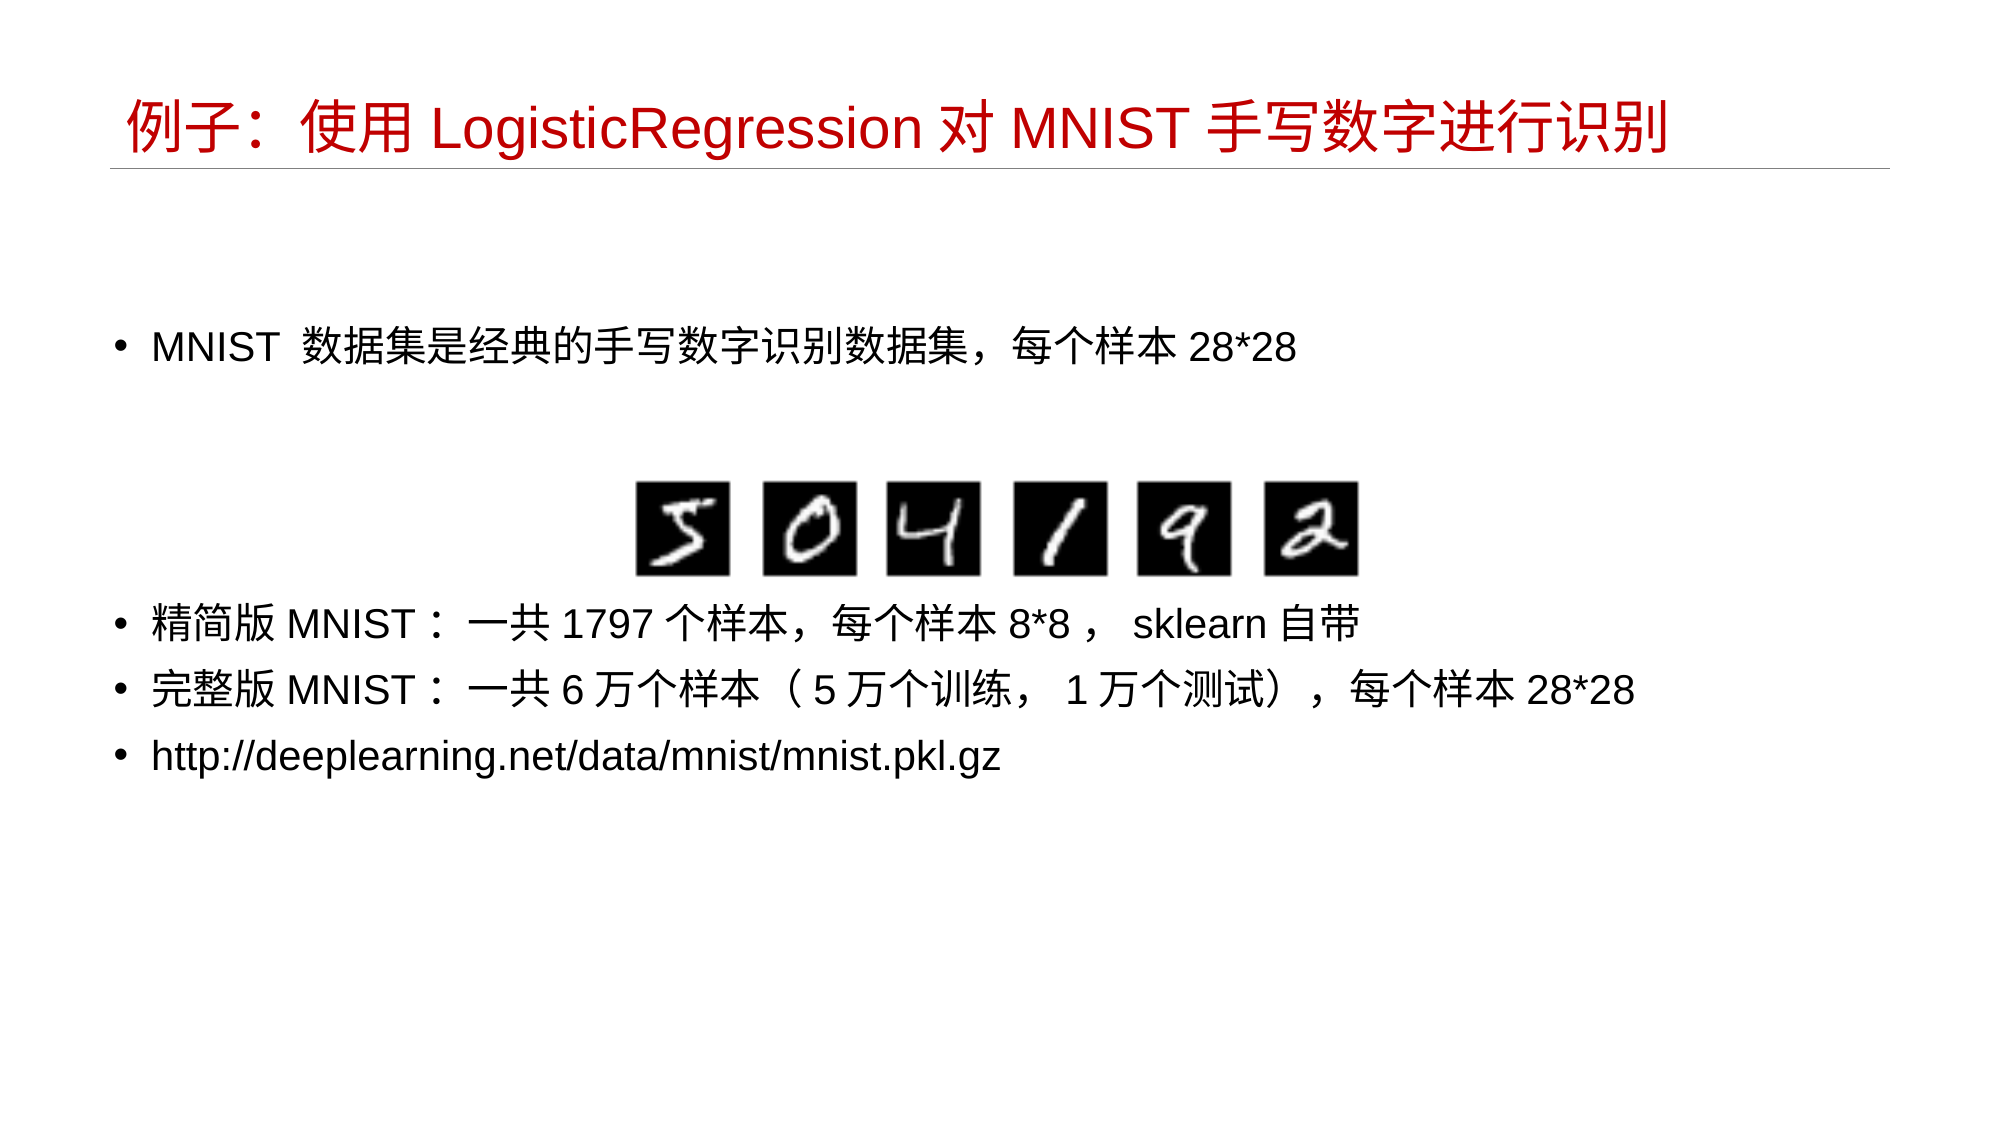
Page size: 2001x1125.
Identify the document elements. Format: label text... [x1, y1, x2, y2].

picture [614, 456, 1386, 604]
list MNIST 数据集是经典的手写数字识别数据集，每个样本28*28 精简版MNIST：一共1797个样本，每个样本8*8，sklearn自带 完整版MNIST：一共6万个样本（5万个训练，1万个测试），每个样本28*28 http://deeplearning.net/data/mnist/mnist.pkl.gz [98, 277, 1824, 1011]
title 例子：使用LogisticRegression对MNIST手写数字进行识别 [109, 0, 1890, 169]
